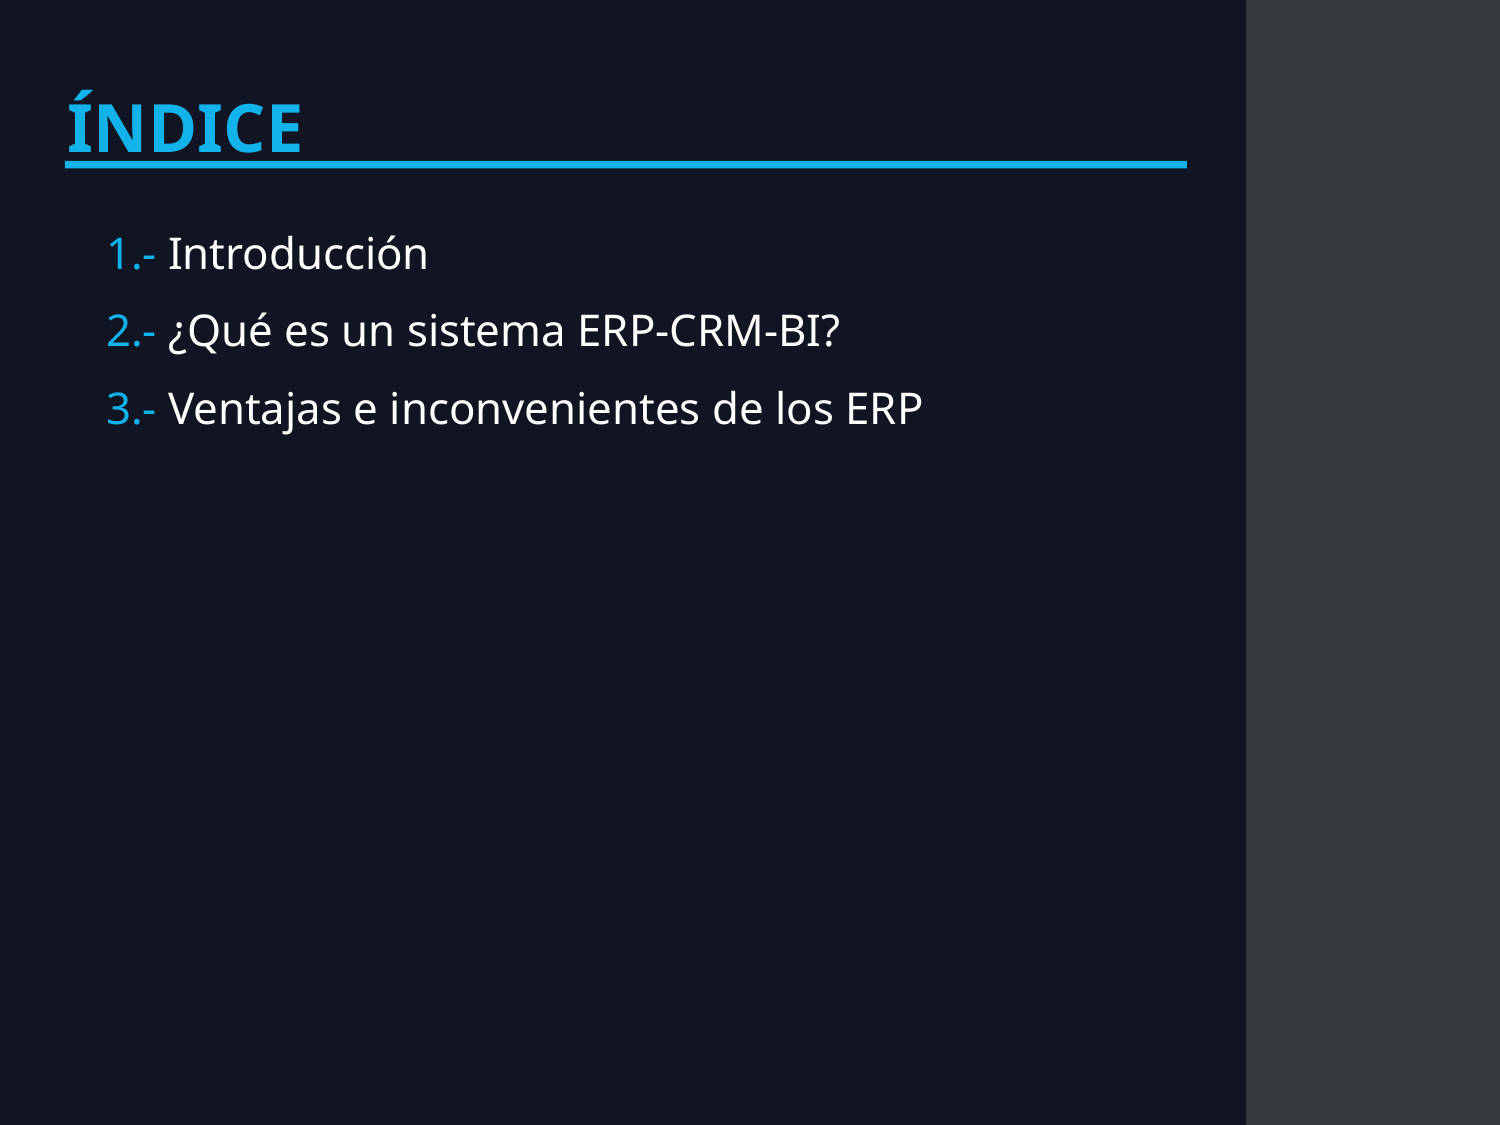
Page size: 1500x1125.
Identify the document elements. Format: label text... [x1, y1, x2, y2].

text_box [1247, 0, 1500, 1125]
text_box ÍNDICE [53, 78, 889, 173]
text_box [63, 159, 1189, 170]
text_box [0, 0, 1247, 1125]
text_box 1.- Introducción 2.- ¿Qué es un sistema ERP-CRM-BI? 3.- Ventajas e inconvenientes de los ERP [91, 218, 1164, 441]
